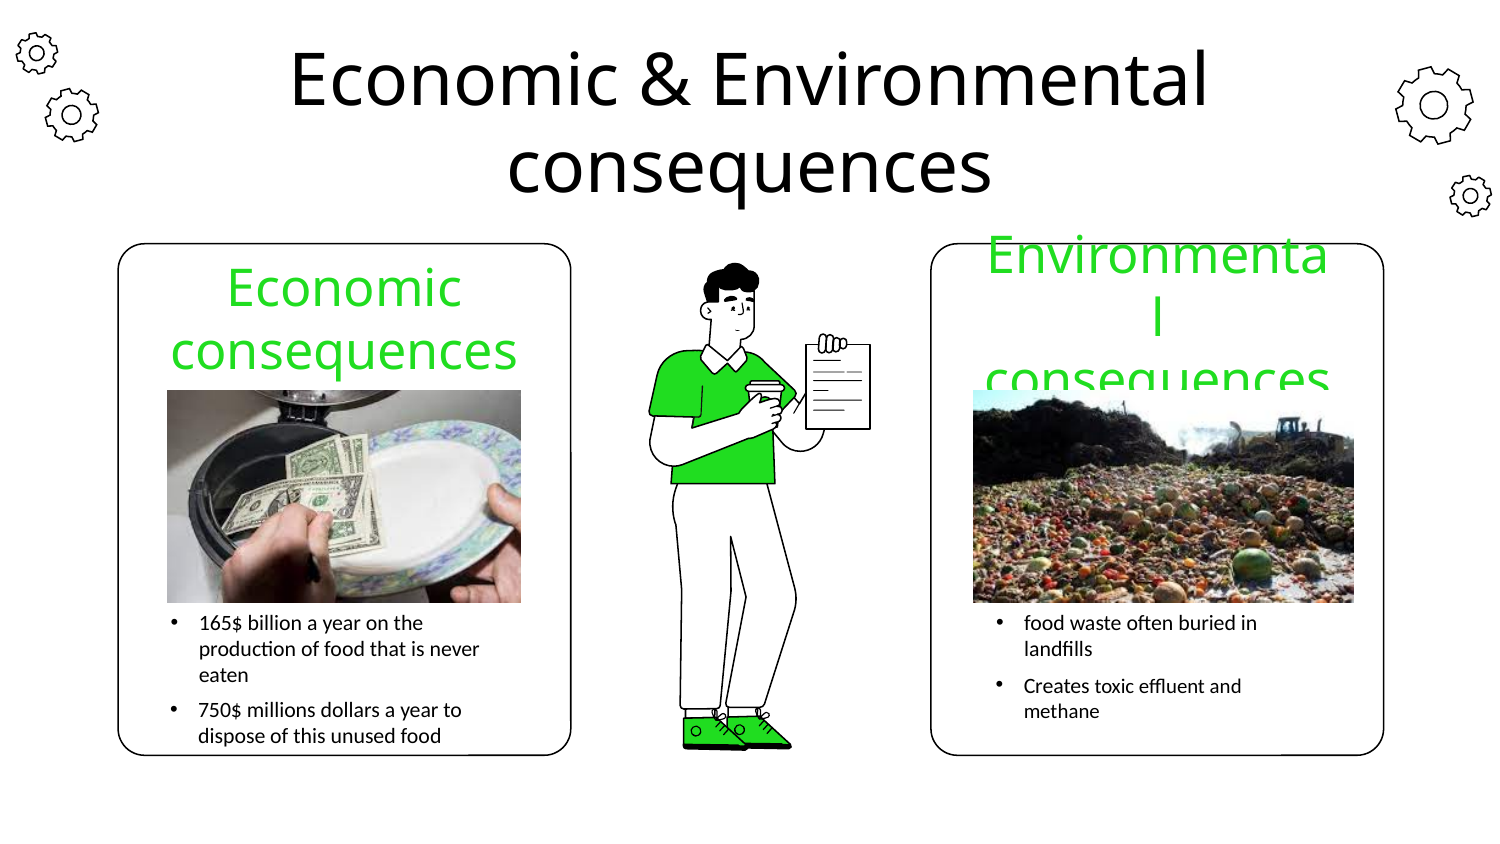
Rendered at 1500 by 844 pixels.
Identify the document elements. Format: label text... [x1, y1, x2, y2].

title Economic consequences [155, 271, 533, 364]
text_box food waste often buried in landfills [981, 611, 1335, 669]
title Economic & Environmental consequences [118, 72, 1382, 167]
picture [973, 390, 1355, 603]
title Environmental consequences [981, 269, 1335, 362]
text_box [648, 262, 871, 751]
picture [167, 390, 522, 603]
text_box [118, 243, 571, 756]
text_box [930, 243, 1384, 756]
text_box 750$ millions dollars a year to dispose of this unused food [155, 688, 509, 756]
text_box Creates toxic effluent and methane [980, 663, 1334, 730]
text_box 165$ billion a year on the production of food that is never eaten [155, 601, 533, 695]
